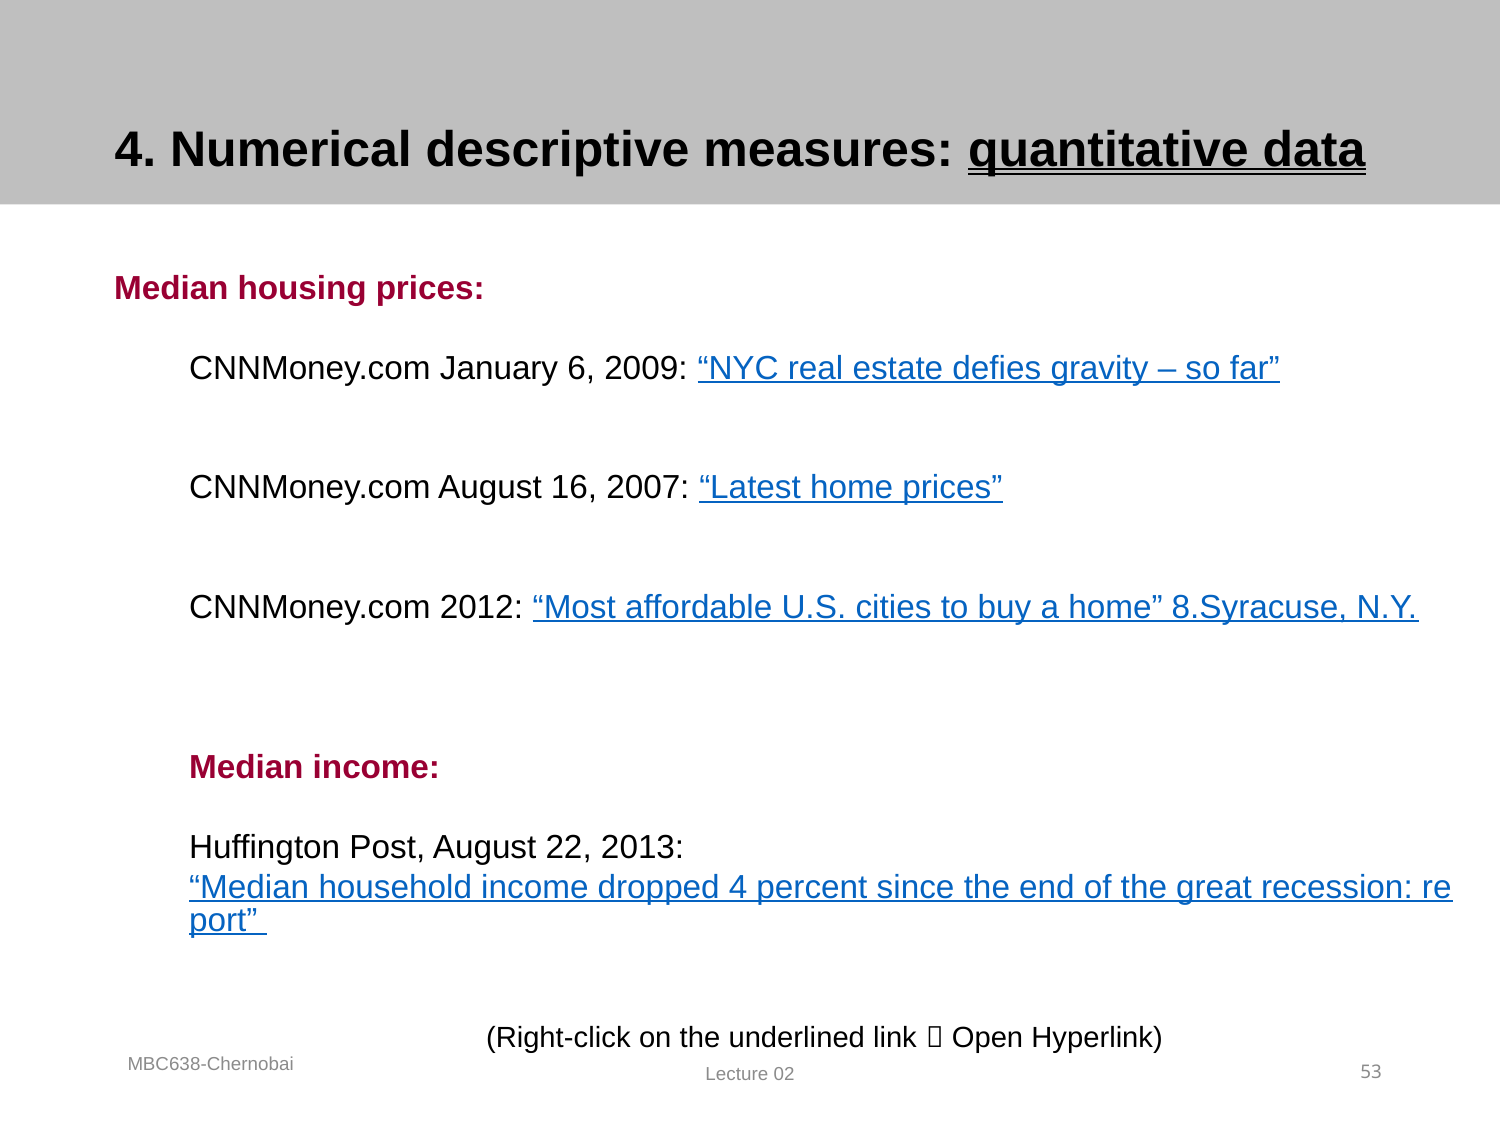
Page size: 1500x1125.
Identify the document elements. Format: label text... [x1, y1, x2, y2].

text_box [0, 0, 1500, 205]
slide_number MBC638-Chernobai [112, 1027, 425, 1100]
footer Lecture 02 [496, 1042, 1004, 1103]
text_box Median housing prices: CNNMoney.com January 6, 2009: “NYC real estate defies gravity – so far” CNNMoney.com August 16, 2007: “Latest home prices” CNNMoney.com 2012: “Most affordable U.S. cities to buy a home” 8.Syracuse, N.Y. Median income: Huffington Post, August 22, 2013: “Median household income dropped 4 percent since the end of the great recession: report” (Right-click on the underlined link  Open Hyperlink) [99, 258, 1475, 1027]
title 4. Numerical descriptive measures: quantitative data [99, 41, 1394, 258]
slide_number 53 [1059, 1042, 1397, 1103]
